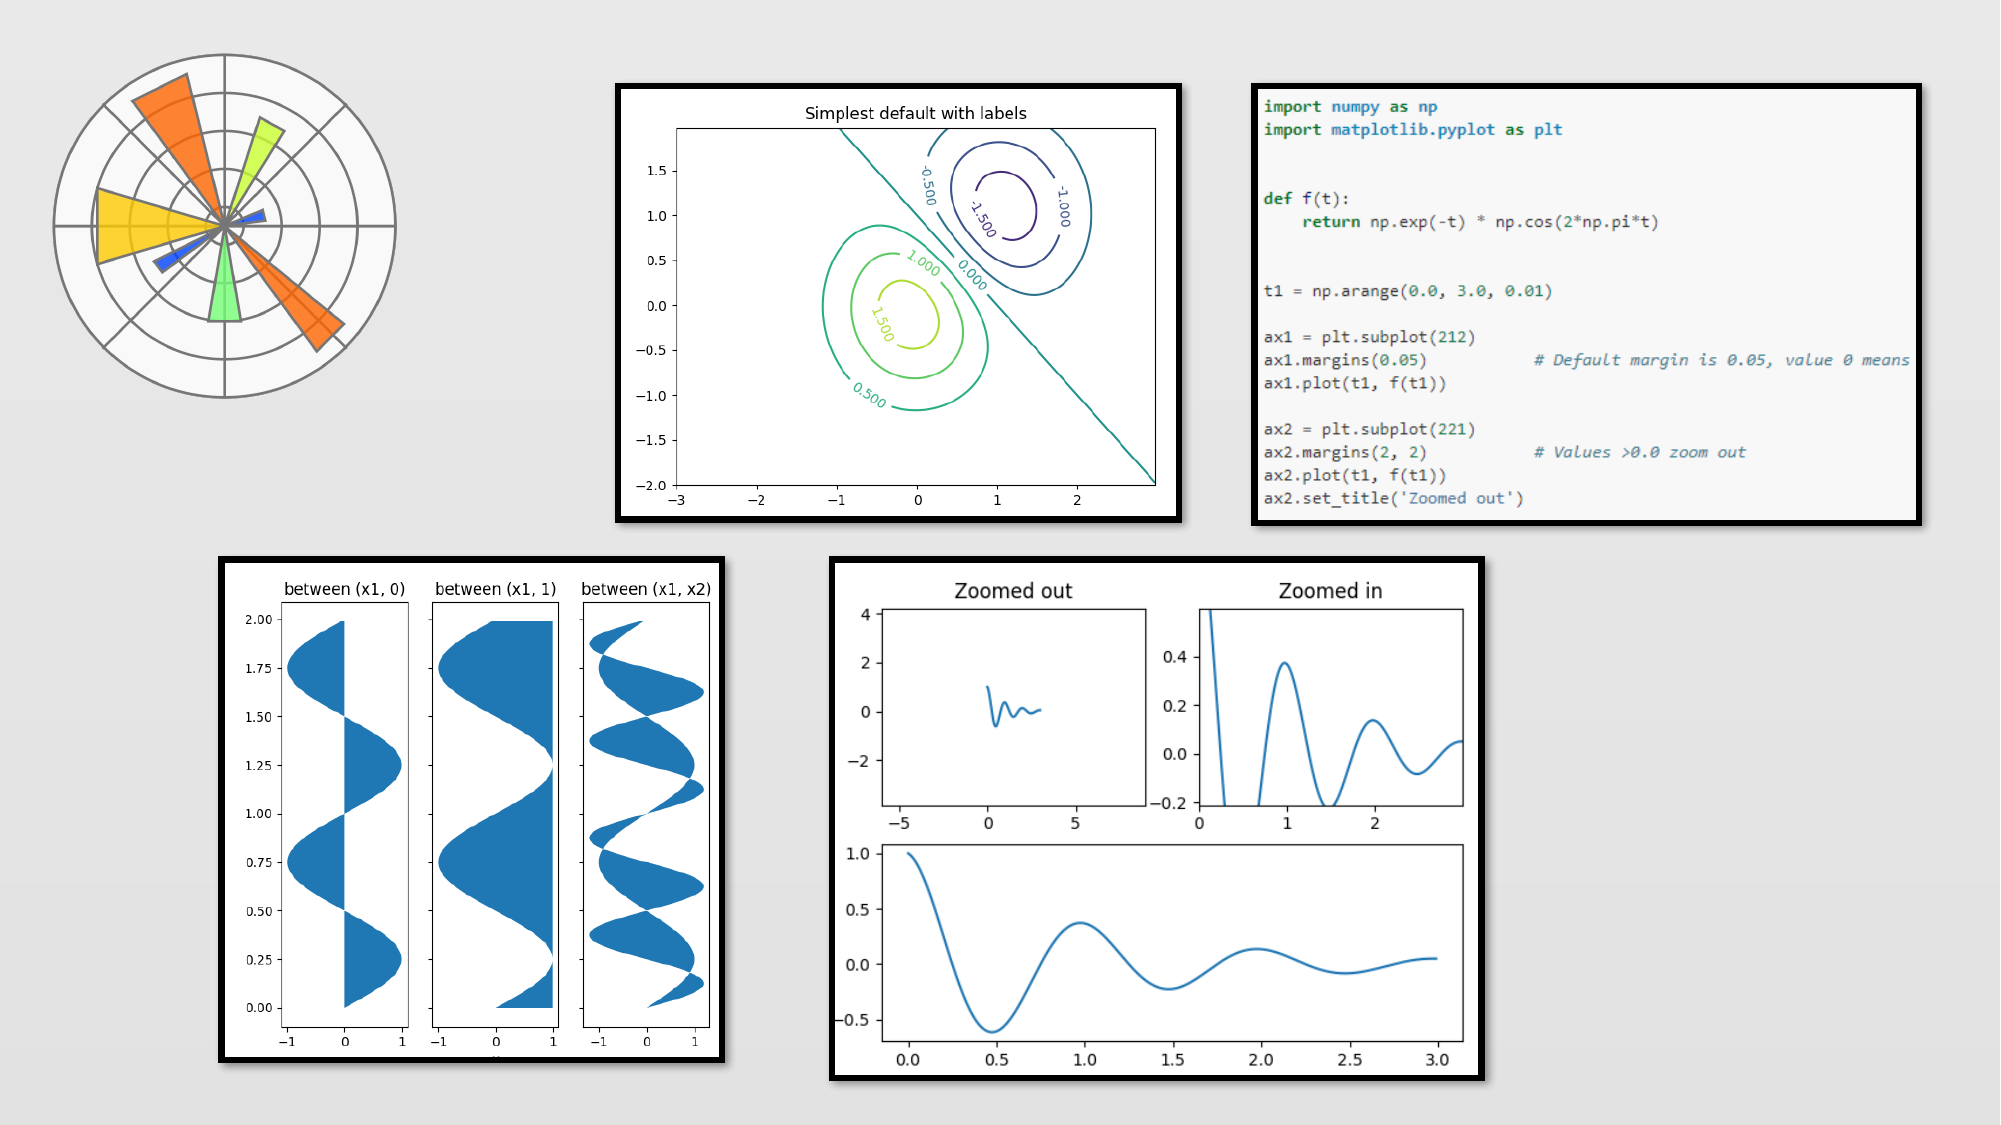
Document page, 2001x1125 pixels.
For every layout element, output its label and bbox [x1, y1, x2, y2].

picture [621, 89, 1176, 517]
picture [224, 562, 719, 1057]
picture [835, 562, 1479, 1075]
picture [1257, 89, 1916, 520]
picture [51, 52, 398, 400]
